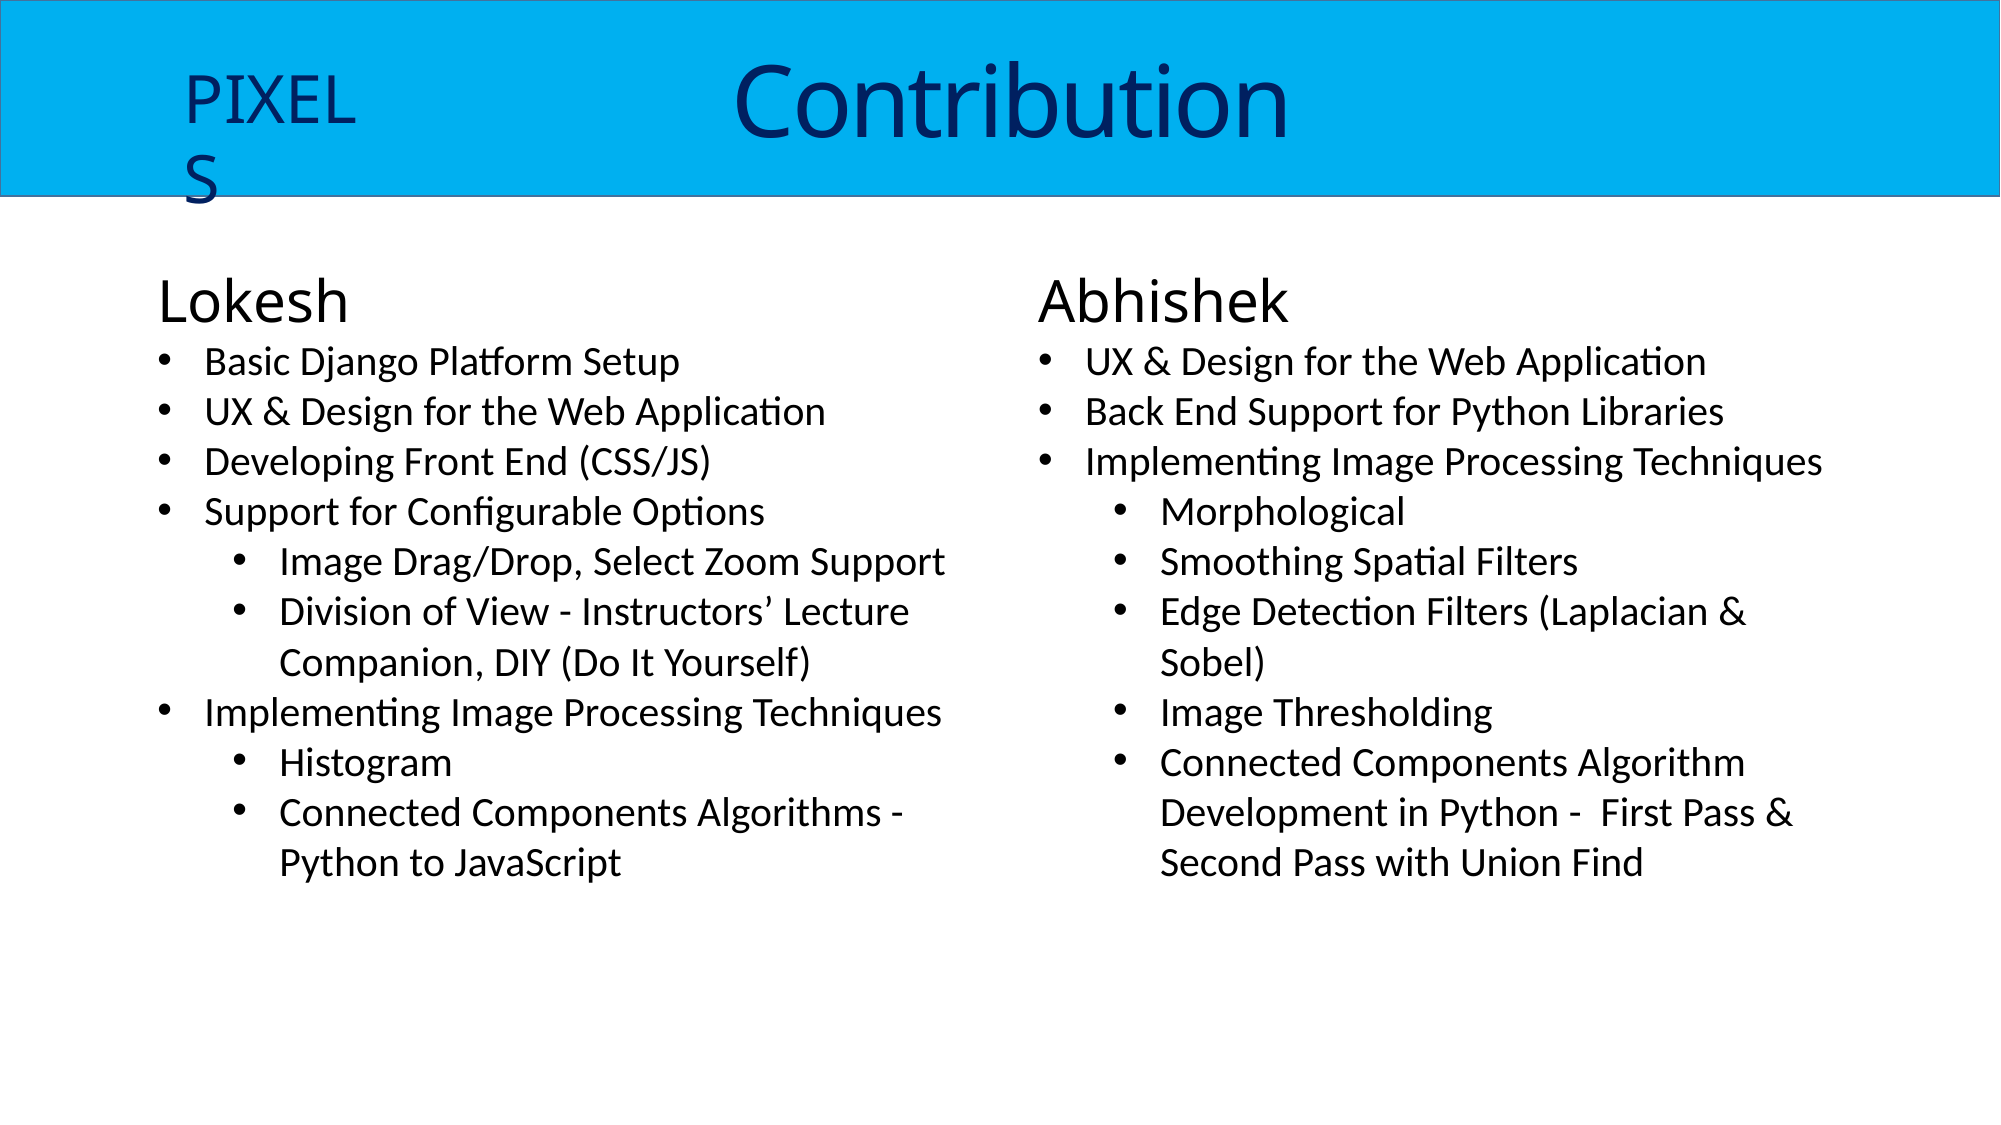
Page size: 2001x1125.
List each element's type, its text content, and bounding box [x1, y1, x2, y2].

text_box Contribution [717, 29, 1374, 165]
text_box PIXELS [168, 49, 394, 221]
text_box Lokesh Basic Django Platform Setup UX & Design for the Web Application Developing Front End (CSS/JS) Support for Configurable Options Image Drag/Drop, Select Zoom Support Division of View - Instructors’ Lecture Companion, DIY (Do It Yourself) Implementing Image Processing Techniques Histogram Connected Components Algorithms -Python to JavaScript [142, 221, 987, 937]
text_box Abhishek UX & Design for the Web Application Back End Support for Python Libraries Implementing Image Processing Techniques Morphological Smoothing Spatial Filters Edge Detection Filters (Laplacian & Sobel) Image Thresholding Connected Components Algorithm Development in Python - First Pass & Second Pass with Union Find [1023, 221, 1868, 892]
text_box [0, 0, 2000, 197]
